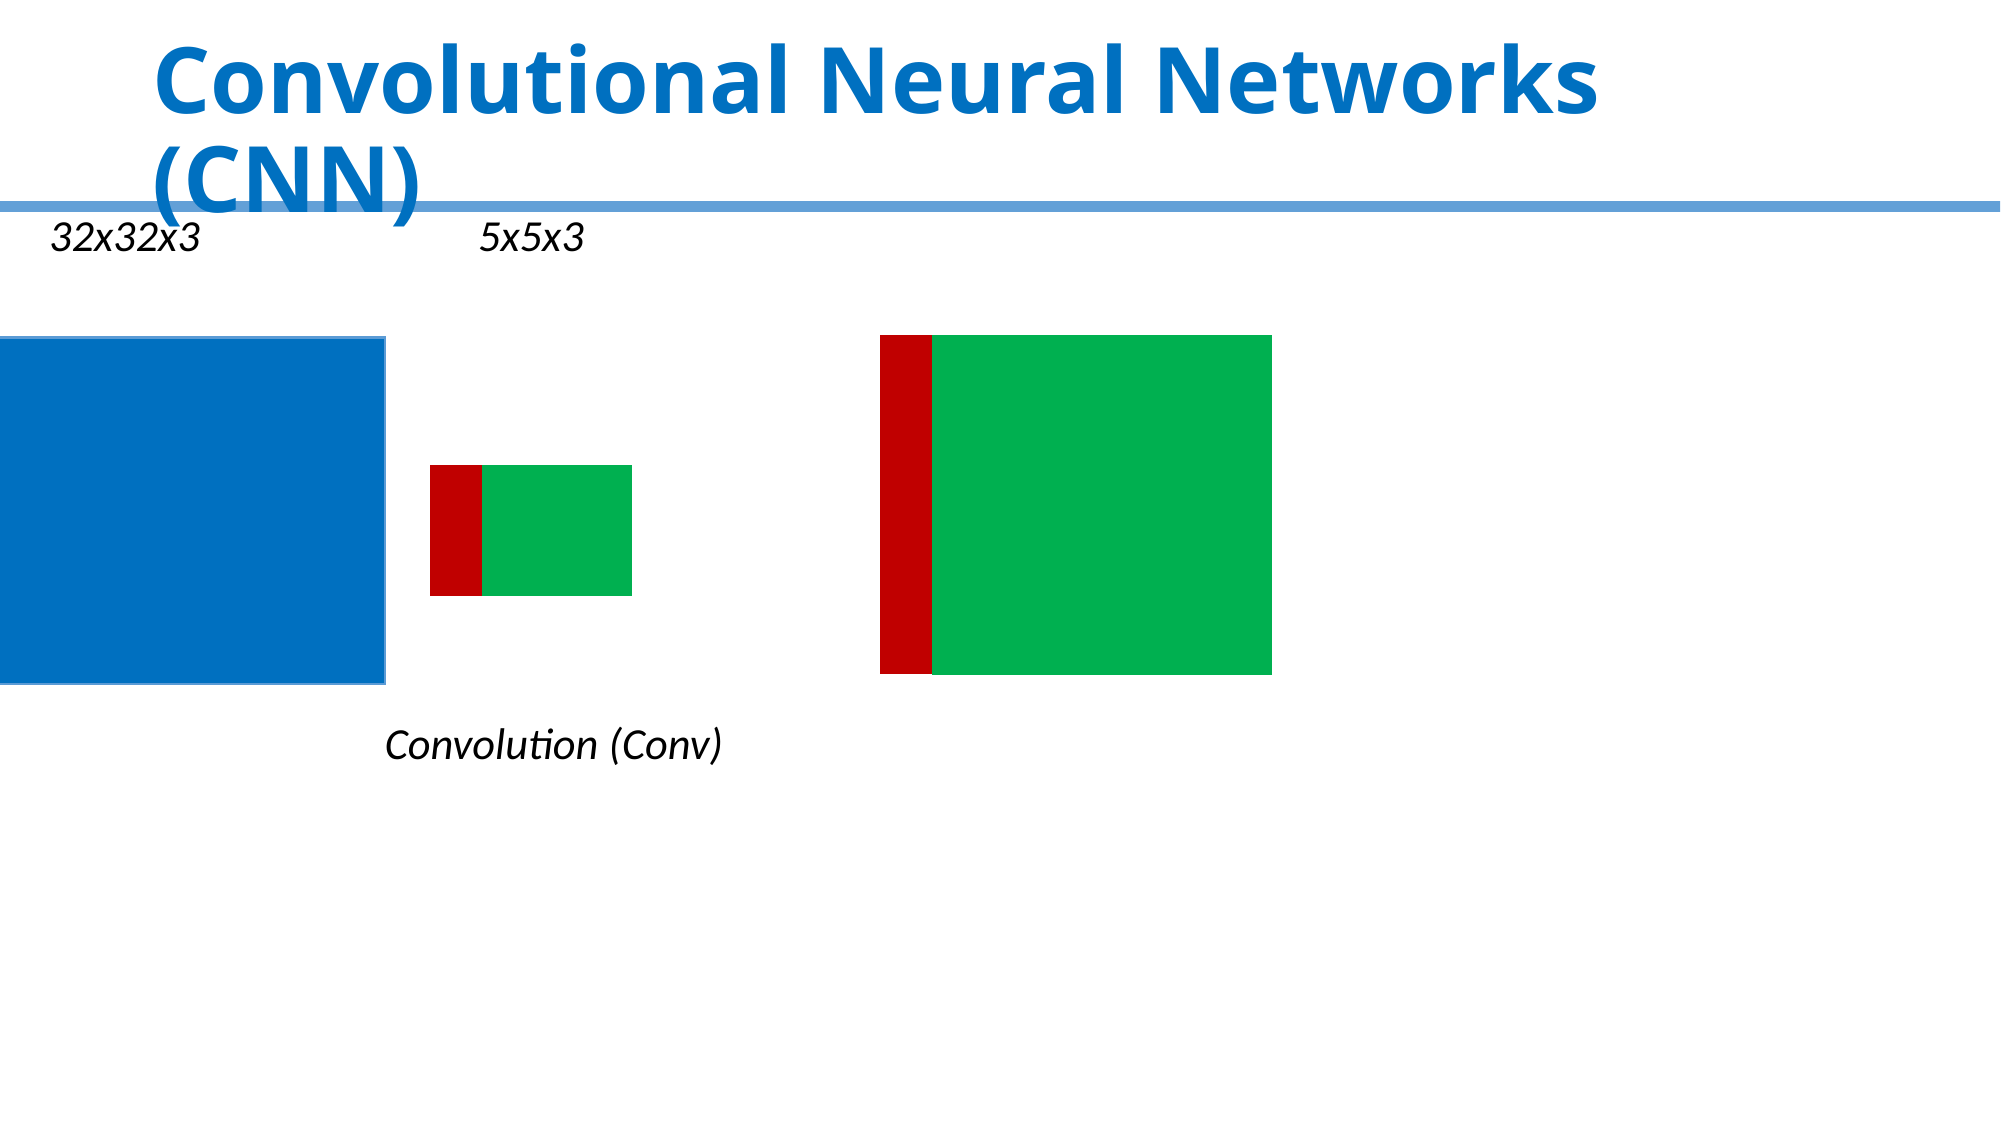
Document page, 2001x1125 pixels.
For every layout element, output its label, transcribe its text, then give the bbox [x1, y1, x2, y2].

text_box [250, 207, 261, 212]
text_box Convolution (Conv) [369, 708, 808, 773]
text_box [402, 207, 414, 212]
text_box 32x32x3 [34, 199, 235, 265]
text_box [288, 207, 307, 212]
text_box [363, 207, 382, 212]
title Convolutional Neural Networks (CNN) [137, 59, 1863, 207]
text_box 5x5x3 [463, 199, 664, 265]
text_box [482, 466, 632, 596]
text_box [932, 336, 1272, 674]
text_box [881, 336, 932, 674]
text_box [430, 465, 580, 595]
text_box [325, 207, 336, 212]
text_box [0, 337, 385, 684]
